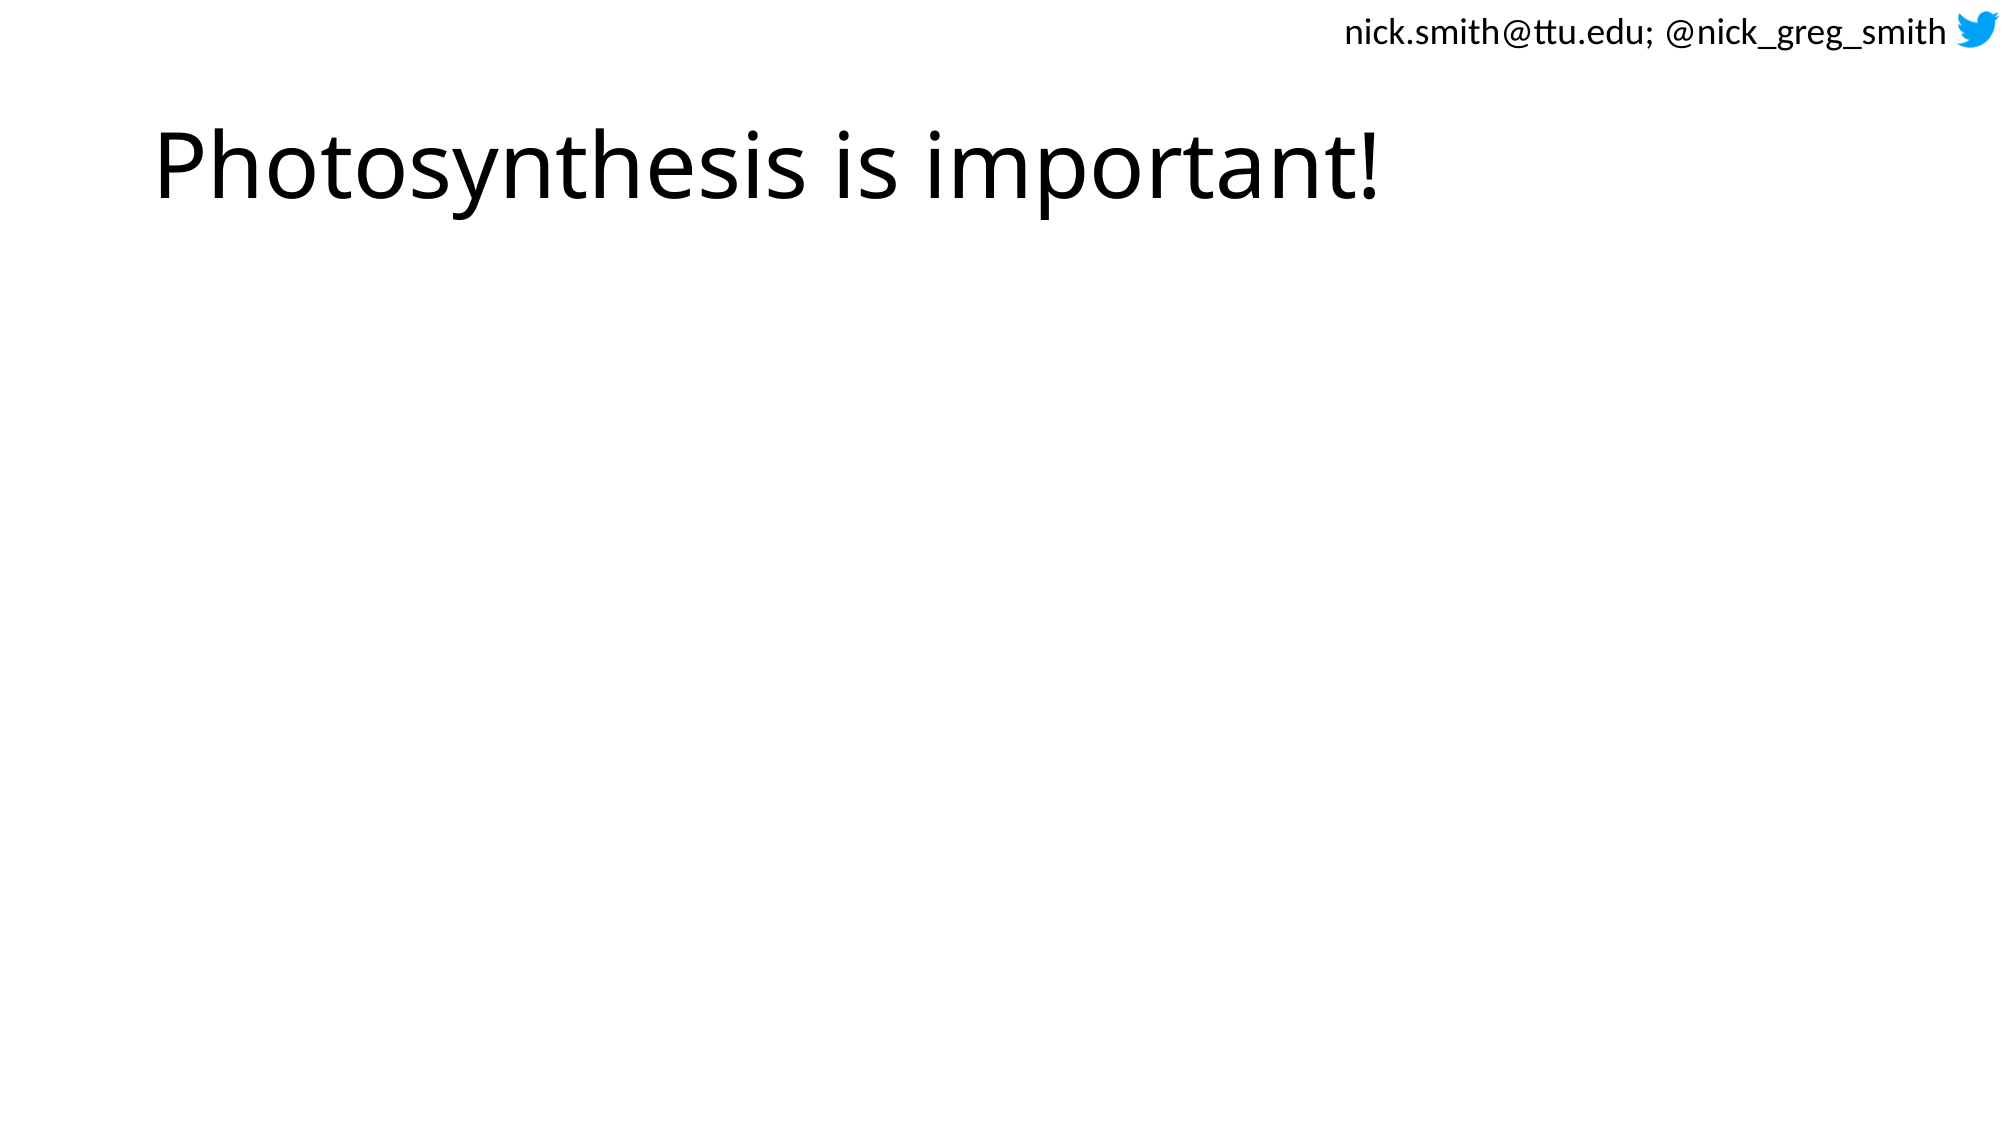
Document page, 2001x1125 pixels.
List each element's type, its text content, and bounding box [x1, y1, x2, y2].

title Photosynthesis is important! [137, 59, 1863, 278]
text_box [1325, 0, 2000, 60]
